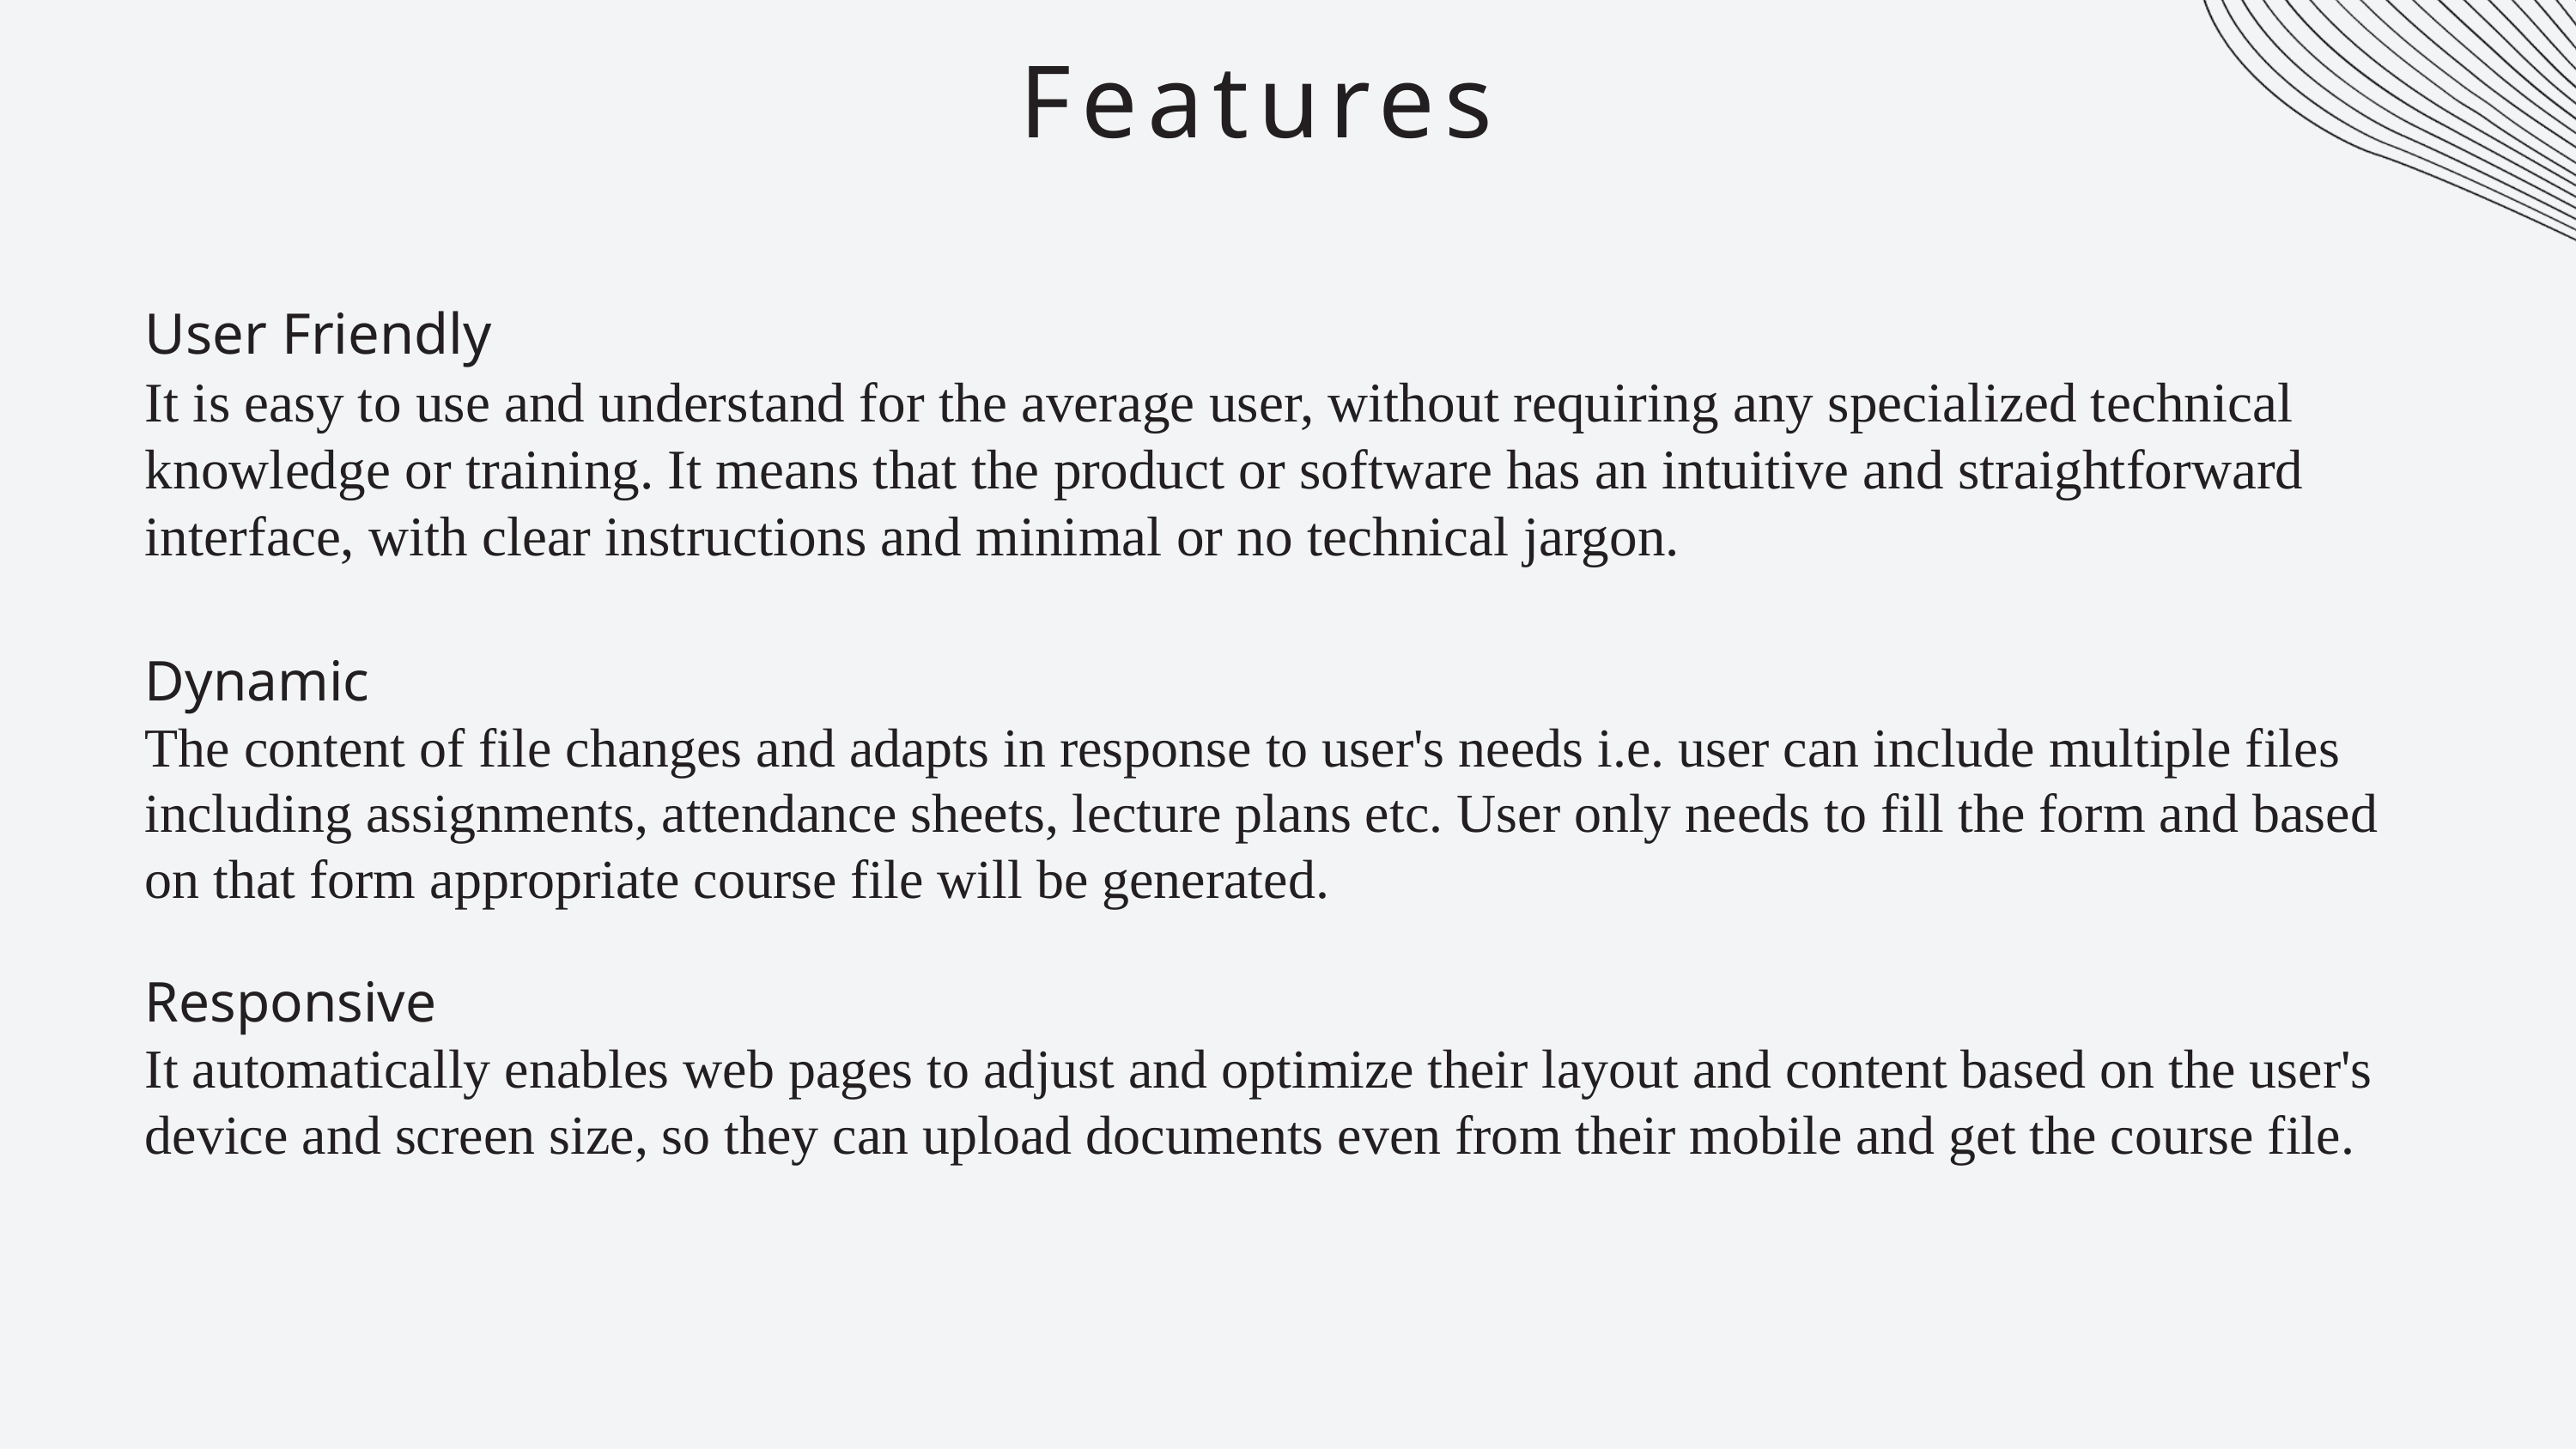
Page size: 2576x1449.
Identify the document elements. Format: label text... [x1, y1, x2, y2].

picture [1741, 0, 2576, 300]
text_box Responsive It automatically enables web pages to adjust and optimize their layout and content based on the user's device and screen size, so they can upload documents even from their mobile and get the course file. [144, 967, 2404, 1166]
text_box User Friendly It is easy to use and understand for the average user, without requiring any specialized technical knowledge or training. It means that the product or software has an intuitive and straightforward interface, with clear instructions and minimal or no technical jargon. [144, 298, 2404, 567]
text_box Dynamic The content of file changes and adapts in response to user's needs i.e. user can include multiple files including assignments, attendance sheets, lecture plans etc. User only needs to fill the form and based on that form appropriate course file will be generated. [144, 646, 2404, 910]
text_box Features [734, 20, 1736, 158]
